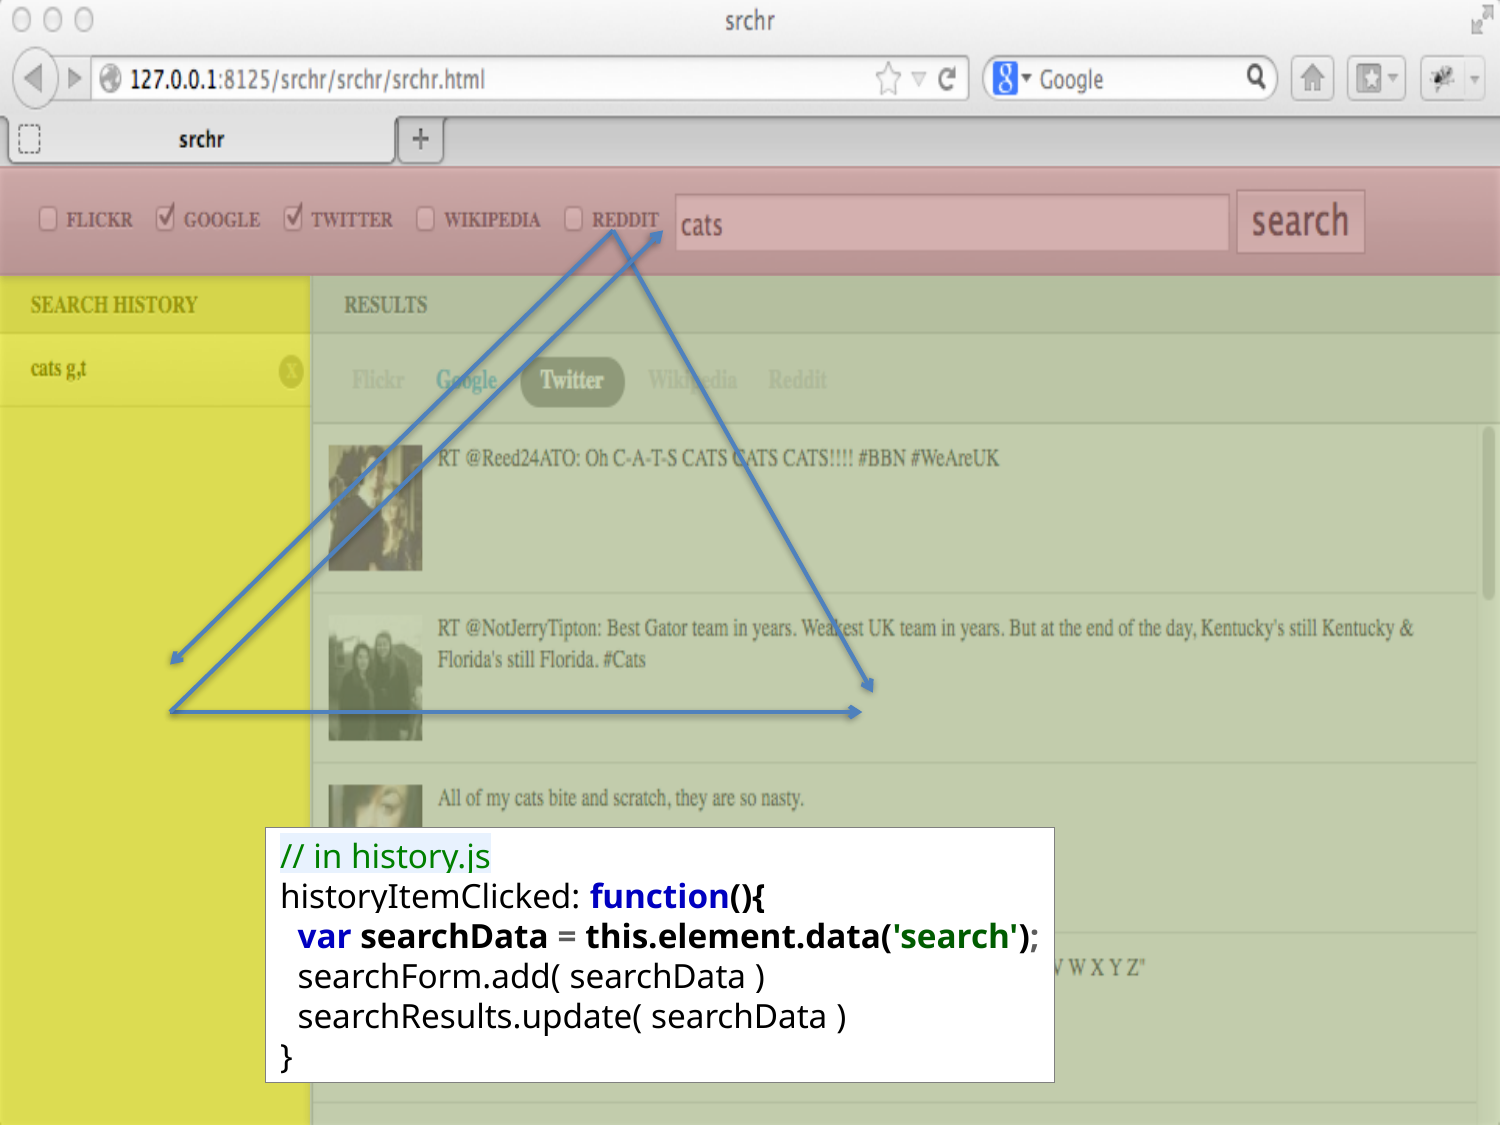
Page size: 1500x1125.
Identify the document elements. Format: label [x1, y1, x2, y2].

text_box [169, 230, 664, 713]
text_box [664, 229, 873, 693]
picture [0, 0, 1500, 1125]
